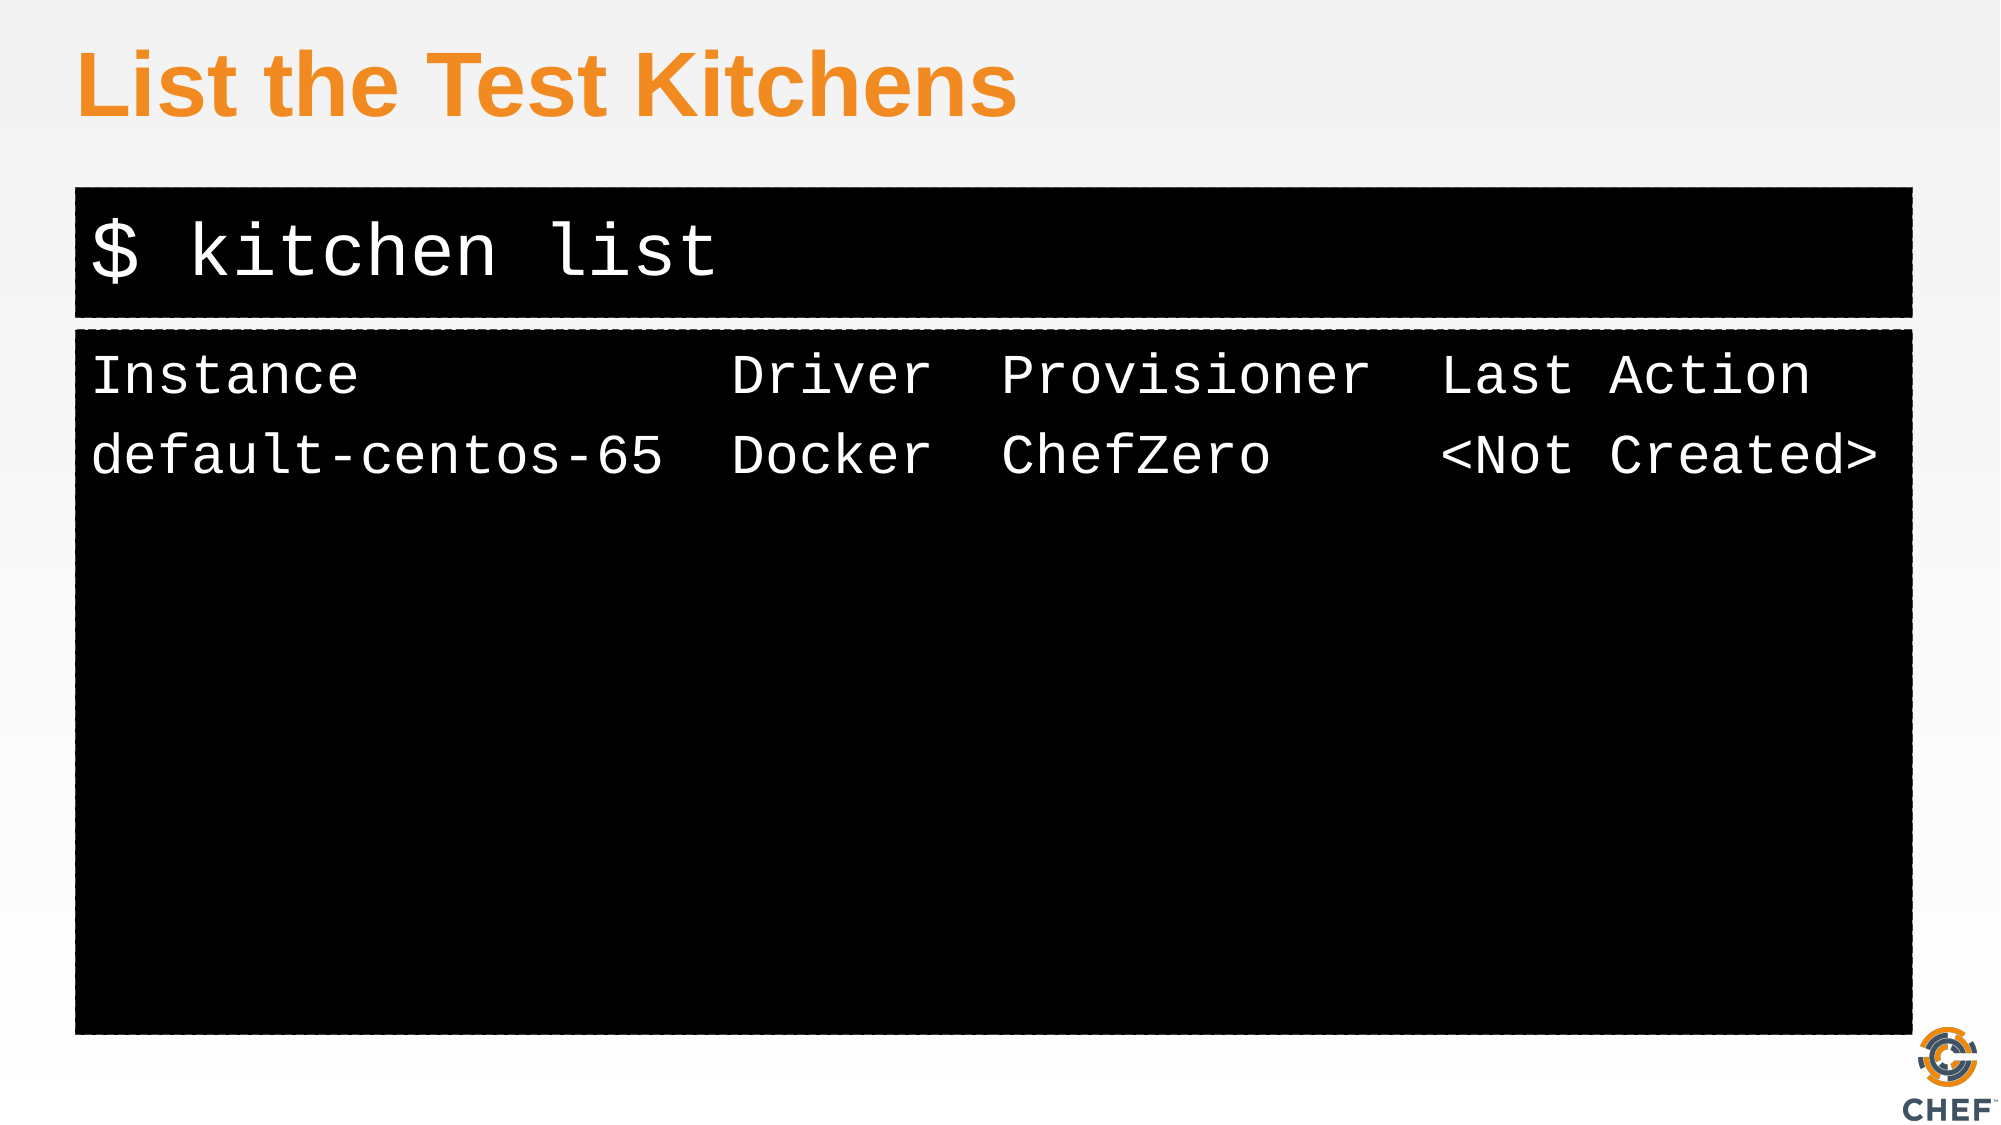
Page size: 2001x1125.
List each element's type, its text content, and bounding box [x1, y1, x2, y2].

title List the Test Kitchens [75, 37, 1913, 140]
list kitchen list [172, 201, 1908, 291]
list Instance Driver Provisioner Last Action default-centos-65 Docker ChefZero <Not Created> [75, 329, 1913, 1035]
picture [1903, 1027, 1998, 1121]
